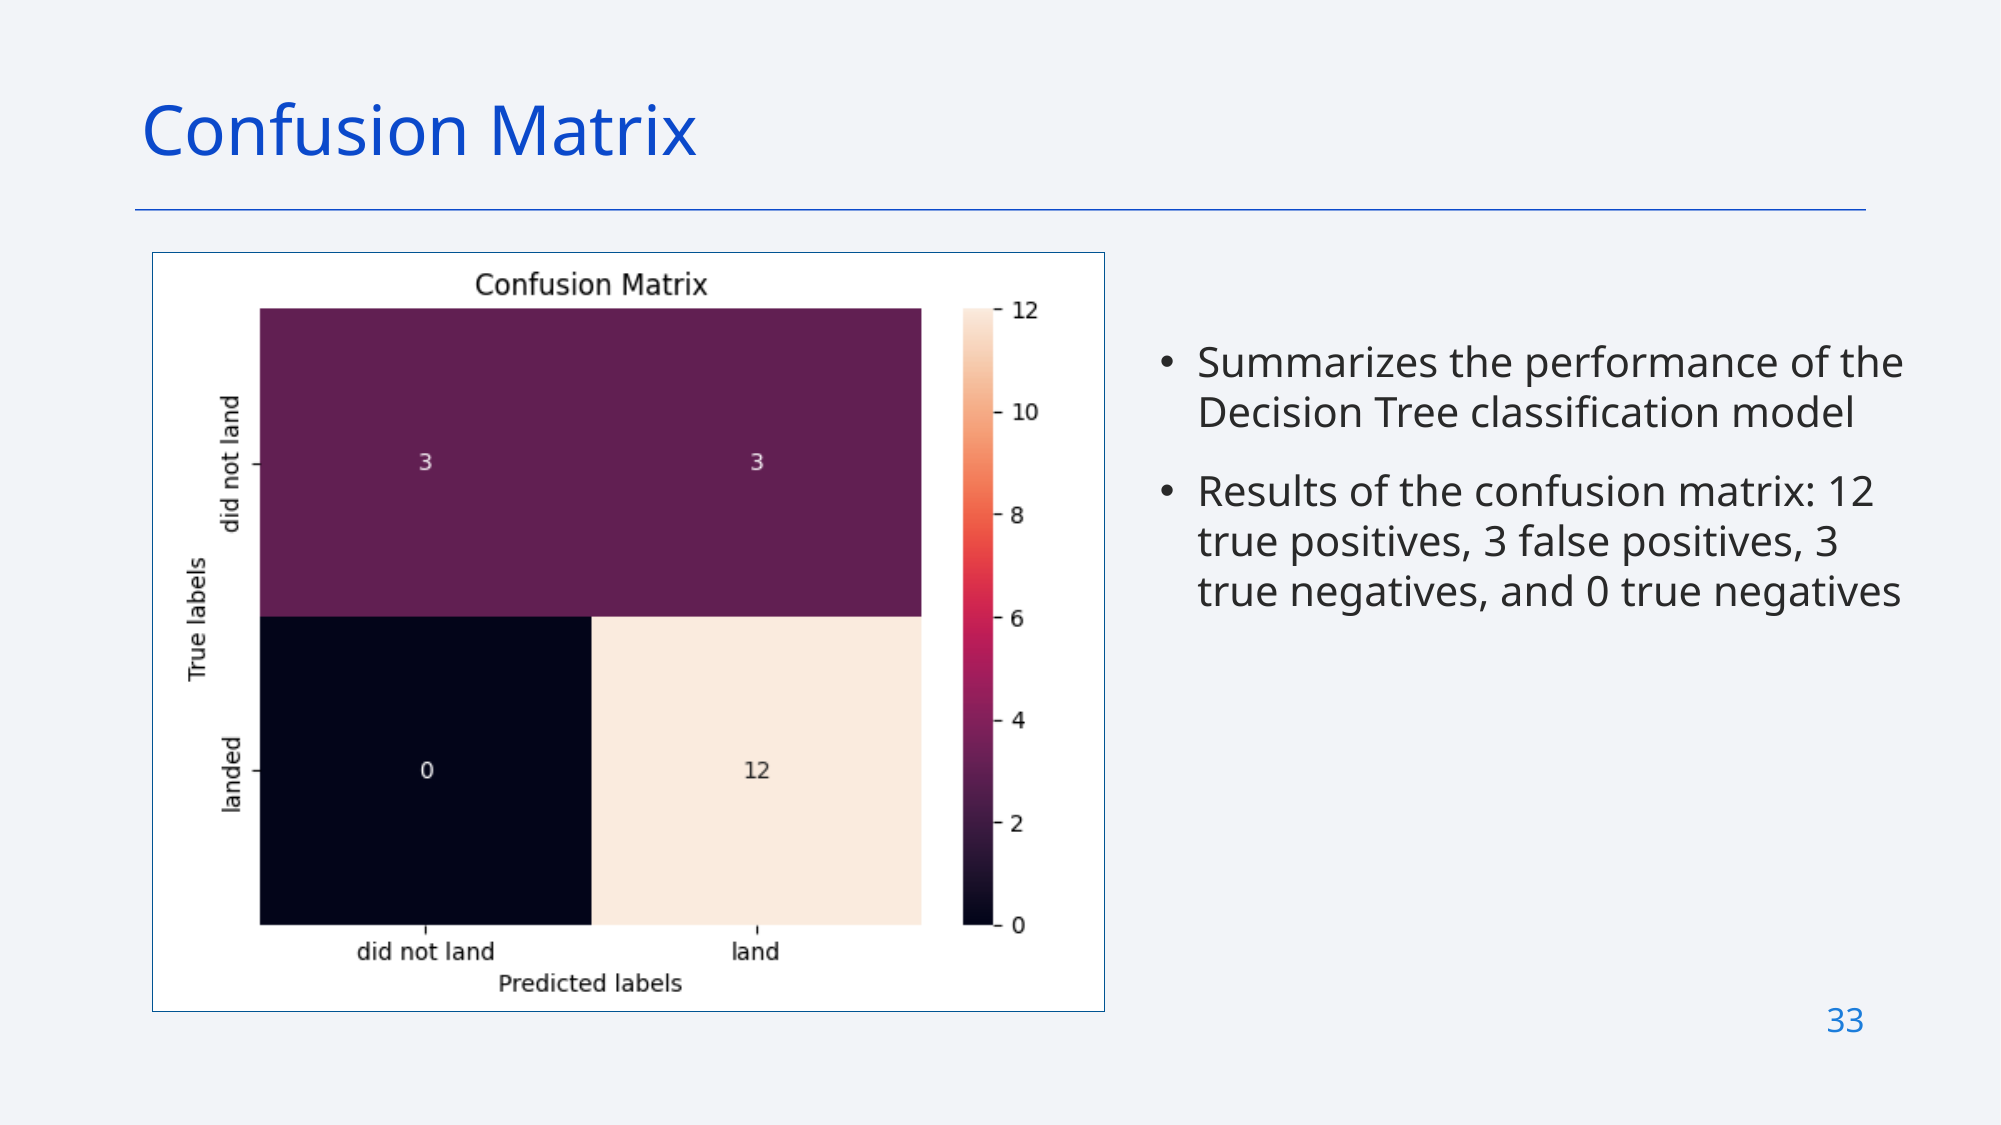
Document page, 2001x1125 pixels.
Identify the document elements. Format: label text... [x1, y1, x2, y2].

slide_number 33 [1429, 988, 1880, 1055]
text_box Summarizes the performance of the Decision Tree classification model Results of the confusion matrix: 12 true positives, 3 false positives, 3 true negatives, and 0 true negatives [1145, 328, 1929, 797]
picture [0, 0, 2001, 1125]
text_box Confusion Matrix [126, 88, 1852, 179]
